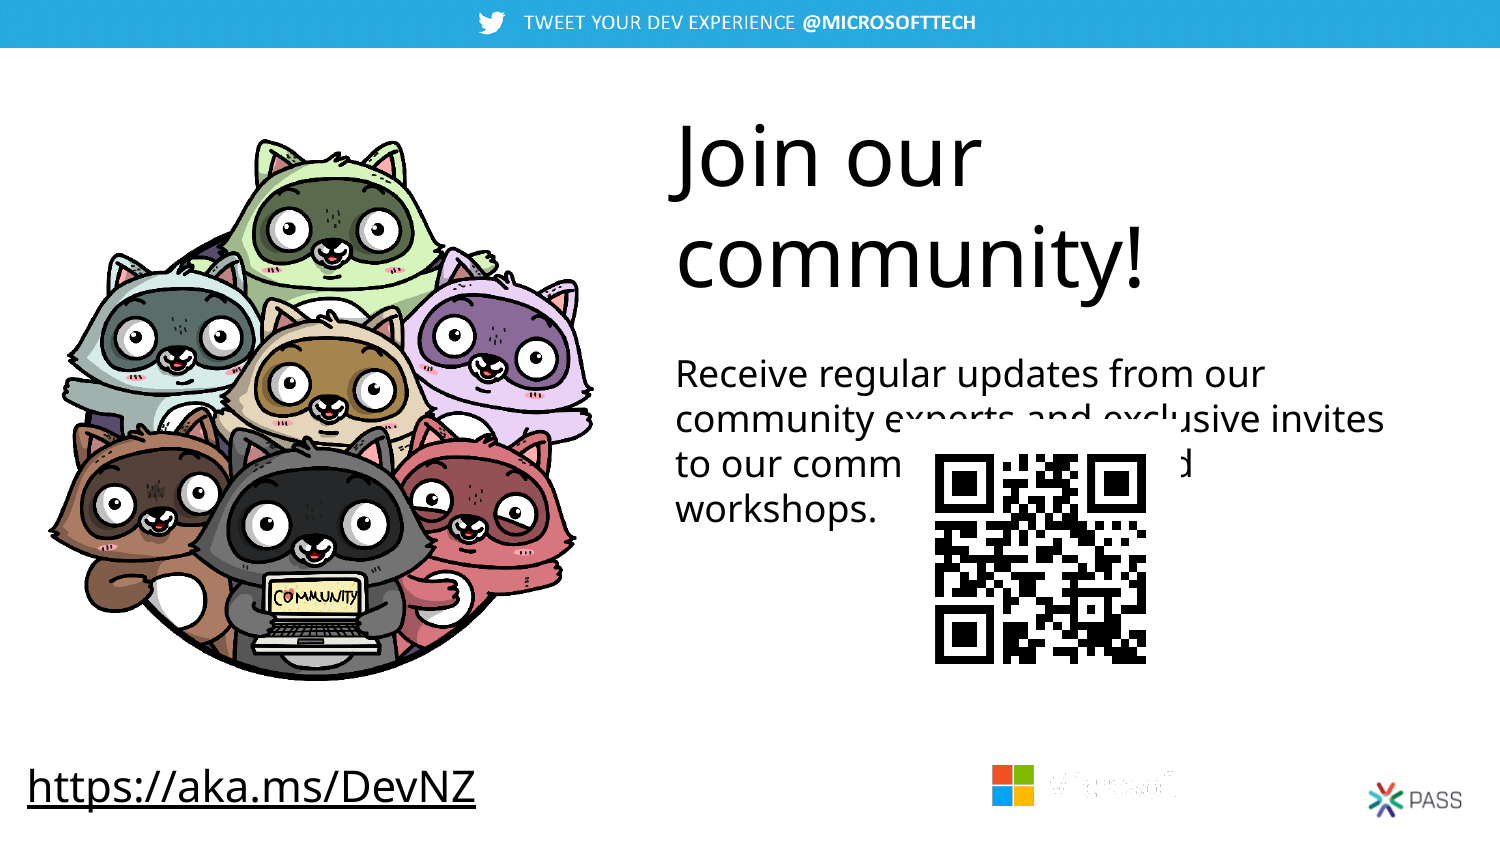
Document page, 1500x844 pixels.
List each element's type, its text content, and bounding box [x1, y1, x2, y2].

picture [900, 419, 1181, 700]
text_box Join our community! Receive regular updates from our community experts and exclusive invites to our community events and workshops. [660, 94, 1421, 537]
picture [952, 724, 1224, 844]
picture [0, 0, 1500, 49]
picture [1367, 780, 1463, 820]
picture [47, 139, 594, 682]
text_box https://aka.ms/DevNZ [0, 750, 491, 826]
